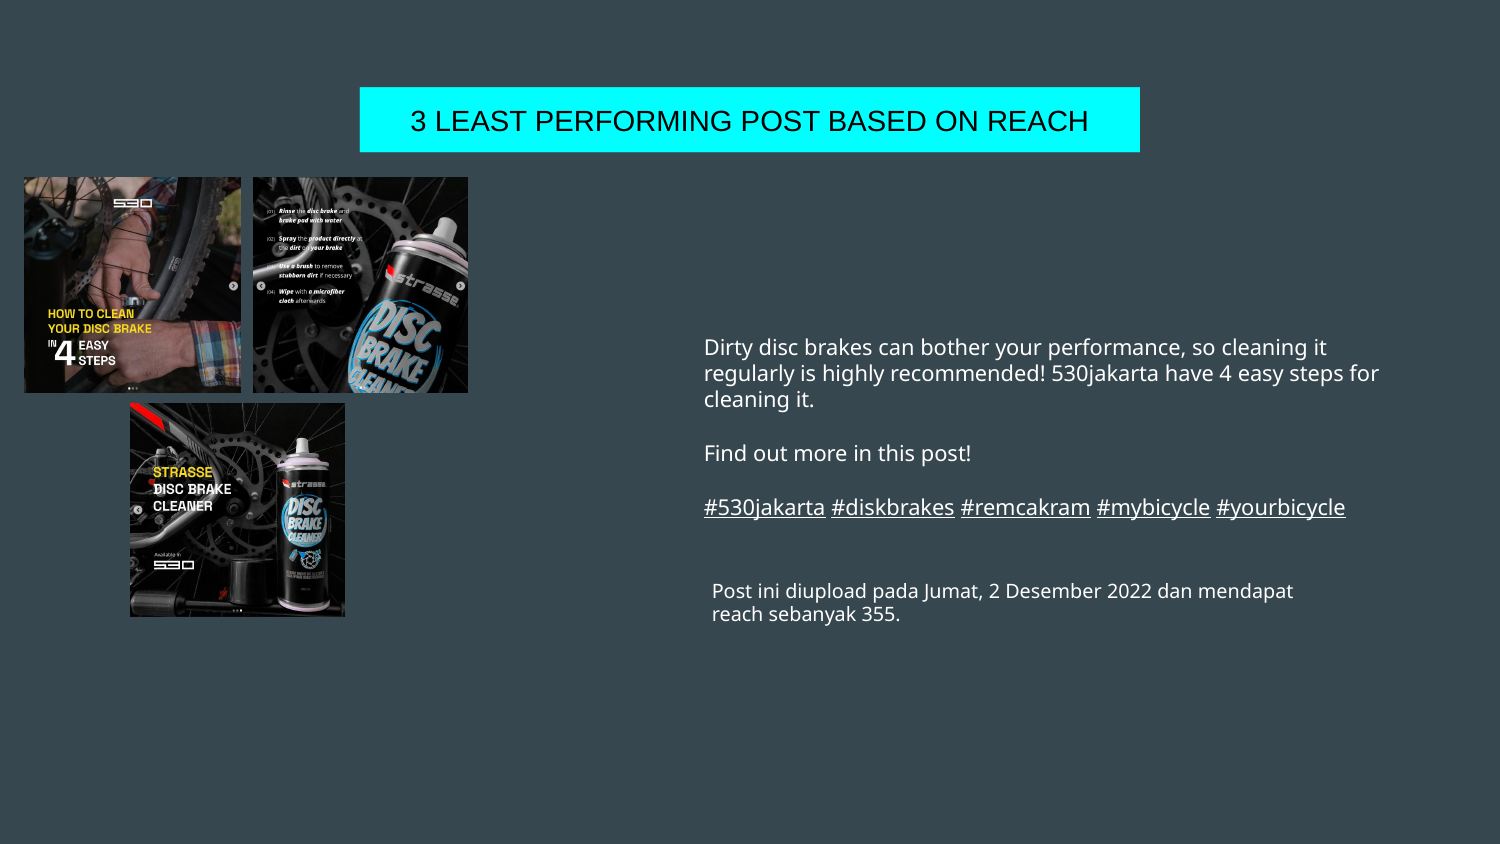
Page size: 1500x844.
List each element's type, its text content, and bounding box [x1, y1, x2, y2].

text_box 3 LEAST PERFORMING POST BASED ON REACH [359, 87, 1140, 153]
picture [130, 402, 345, 618]
text_box Dirty disc brakes can bother your performance, so cleaning it regularly is highly recommended! 530jakarta have 4 easy steps for cleaning it. Find out more in this post! #530jakarta #diskbrakes #remcakram #mybicycle #yourbicycle [688, 318, 1405, 538]
picture [252, 177, 468, 393]
text_box Post ini diupload pada Jumat, 2 Desember 2022 dan mendapat reach sebanyak 355. [696, 563, 1347, 641]
picture [24, 177, 242, 393]
